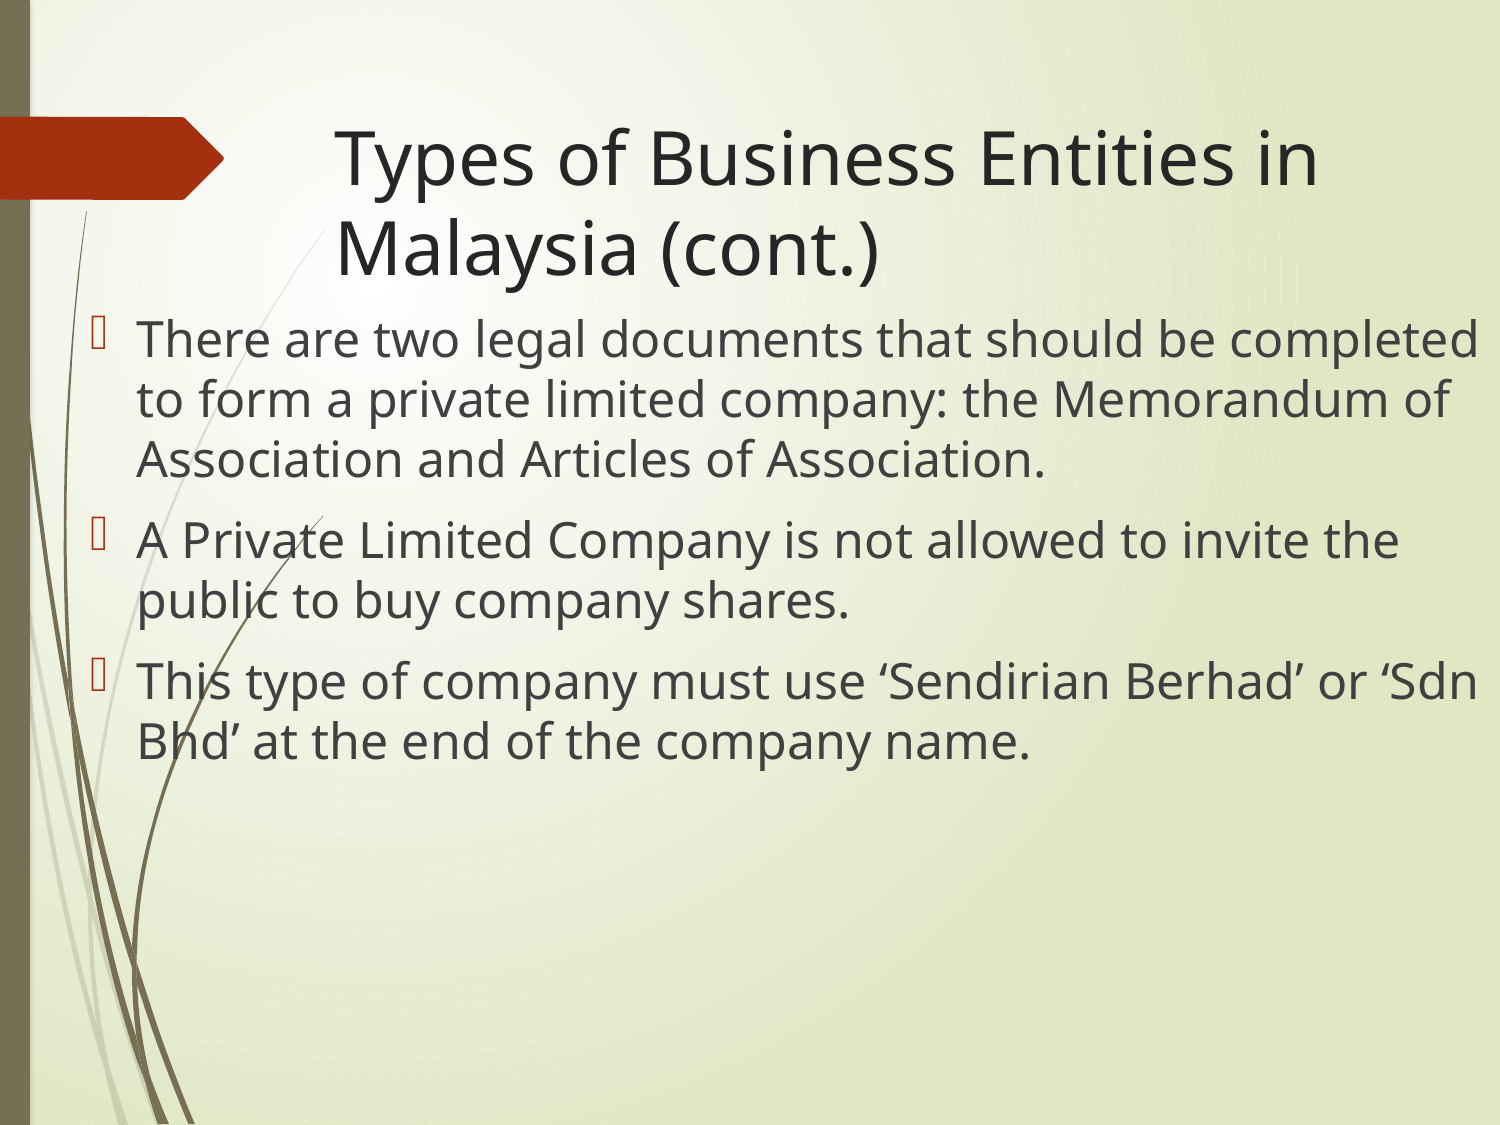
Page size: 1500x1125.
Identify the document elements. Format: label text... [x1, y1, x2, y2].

title Types of Business Entities in Malaysia (cont.) [319, 102, 1400, 299]
list There are two legal documents that should be completed to form a private limited company: the Memorandum of Association and Articles of Association. A Private Limited Company is not allowed to invite the public to buy company shares. This type of company must use ‘Sendirian Berhad’ or ‘Sdn Bhd’ at the end of the company name. [0, 299, 1500, 1025]
